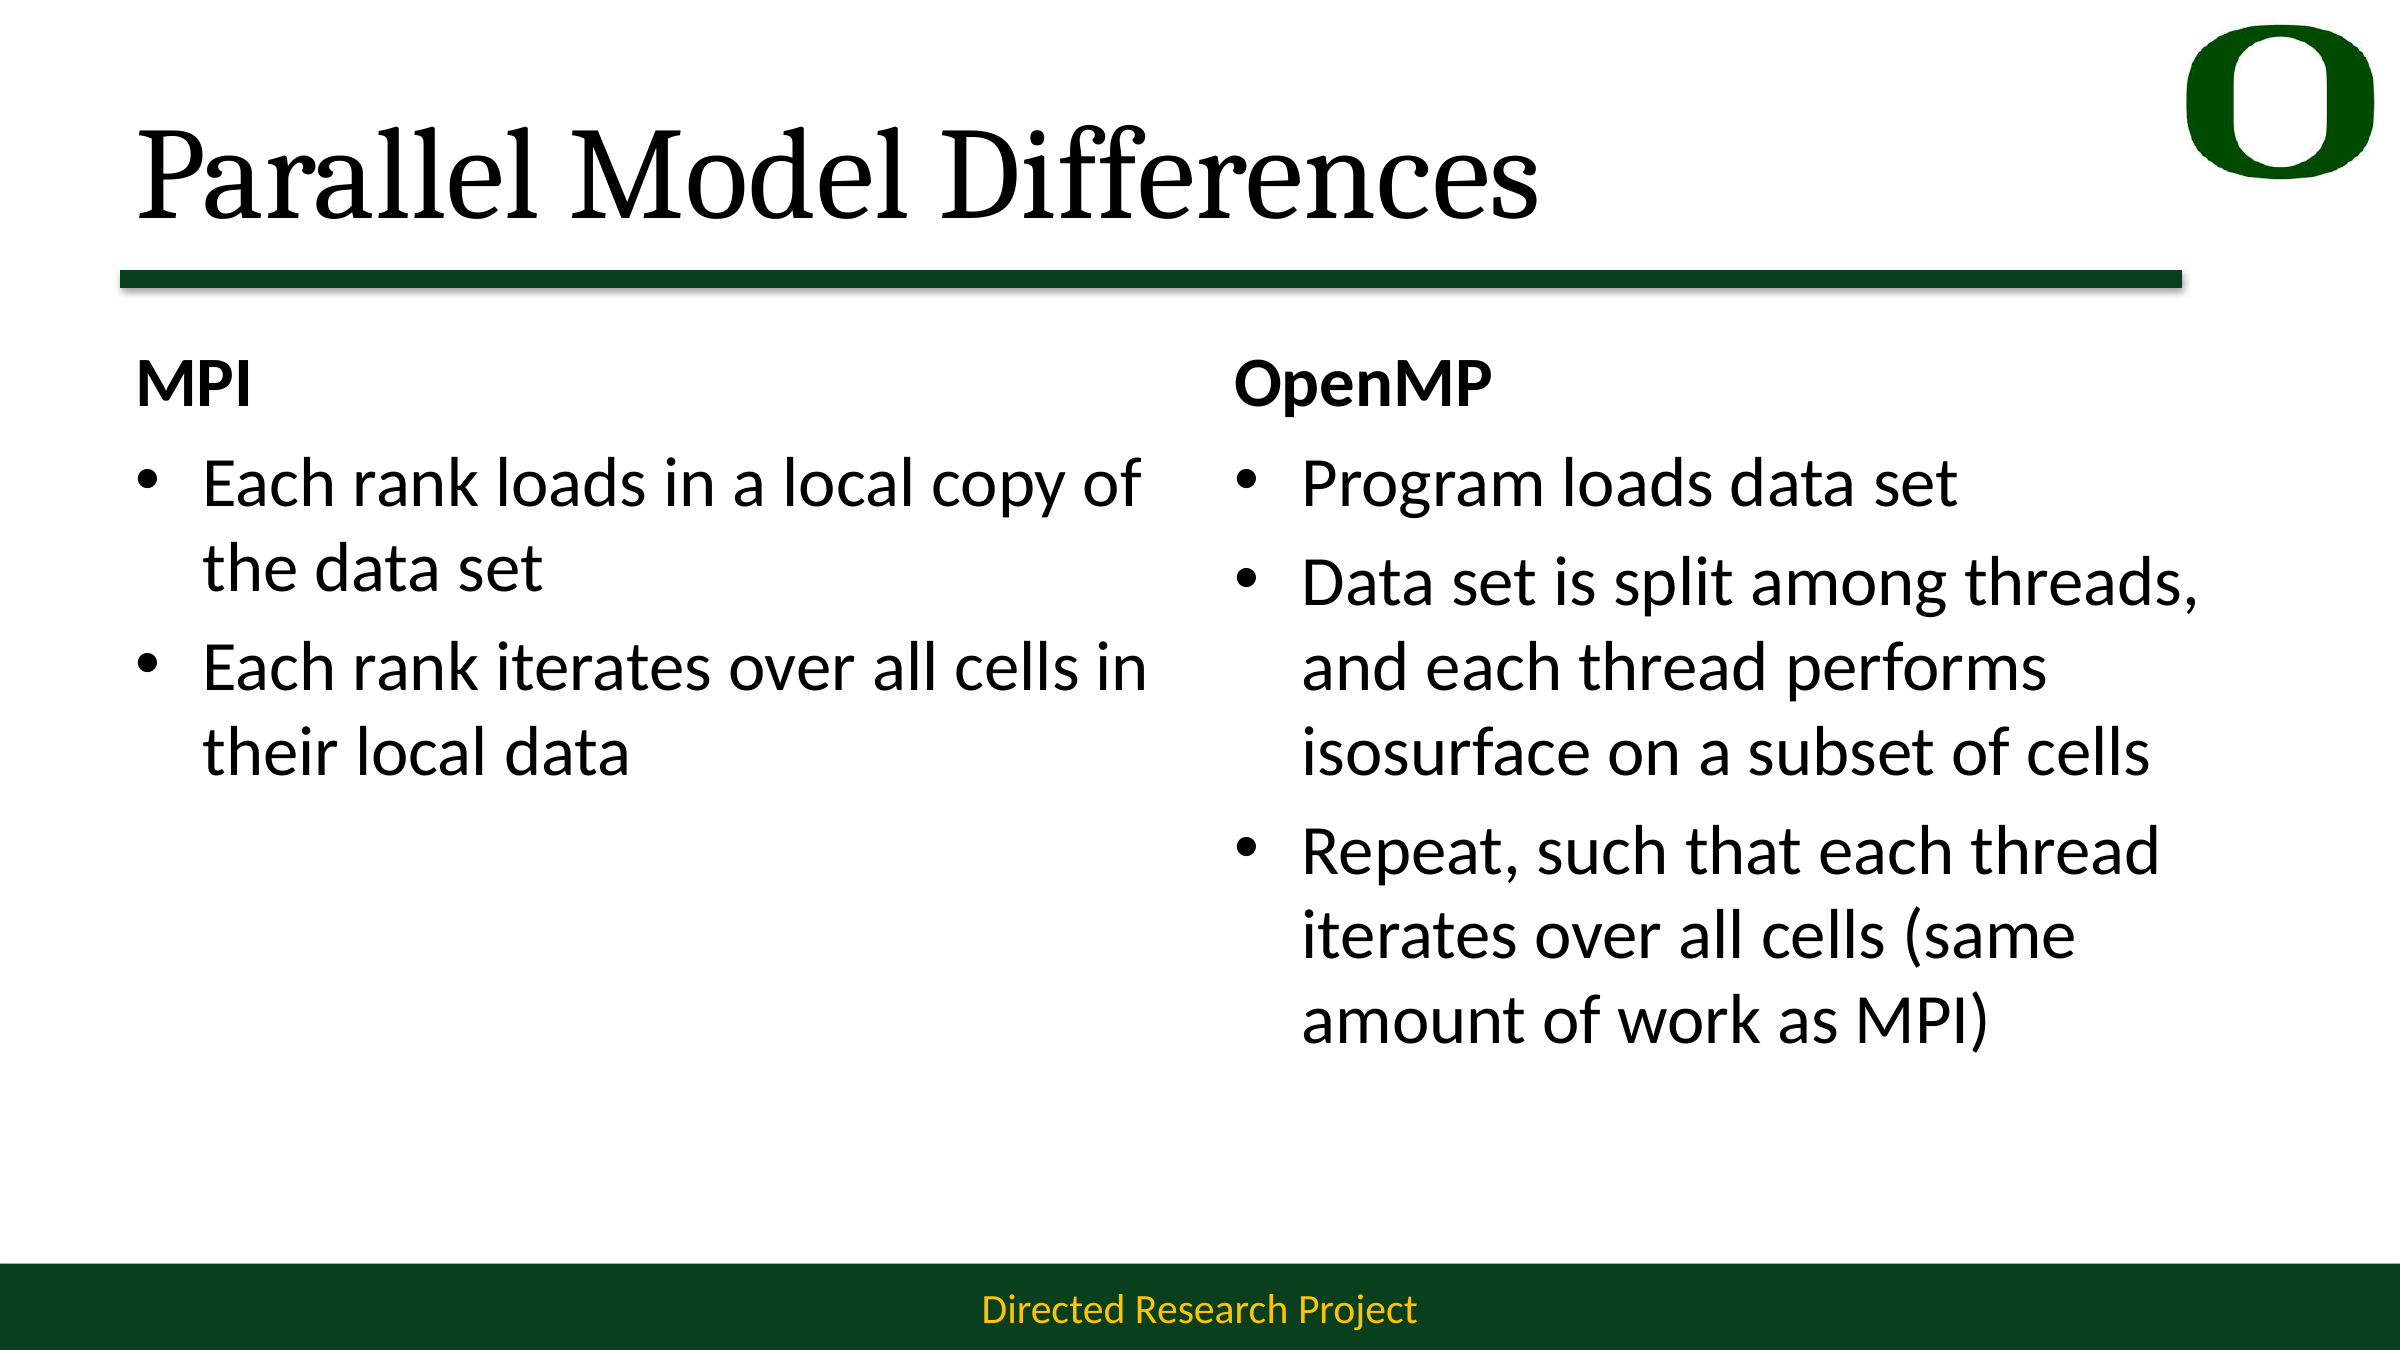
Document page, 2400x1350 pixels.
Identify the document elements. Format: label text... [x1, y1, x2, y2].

title Parallel Model Differences [120, 54, 2182, 279]
list OpenMP [1219, 302, 2280, 428]
list Each rank loads in a local copy of the data set Each rank iterates over all cells in their local data [120, 428, 1181, 1206]
list MPI [120, 302, 1181, 428]
list Program loads data set Data set is split among threads, and each thread performs isosurface on a subset of cells Repeat, such that each thread iterates over all cells (same amount of work as MPI) [1219, 428, 2280, 1206]
picture [2181, 20, 2379, 183]
slide_number 36 [1719, 1251, 2280, 1324]
